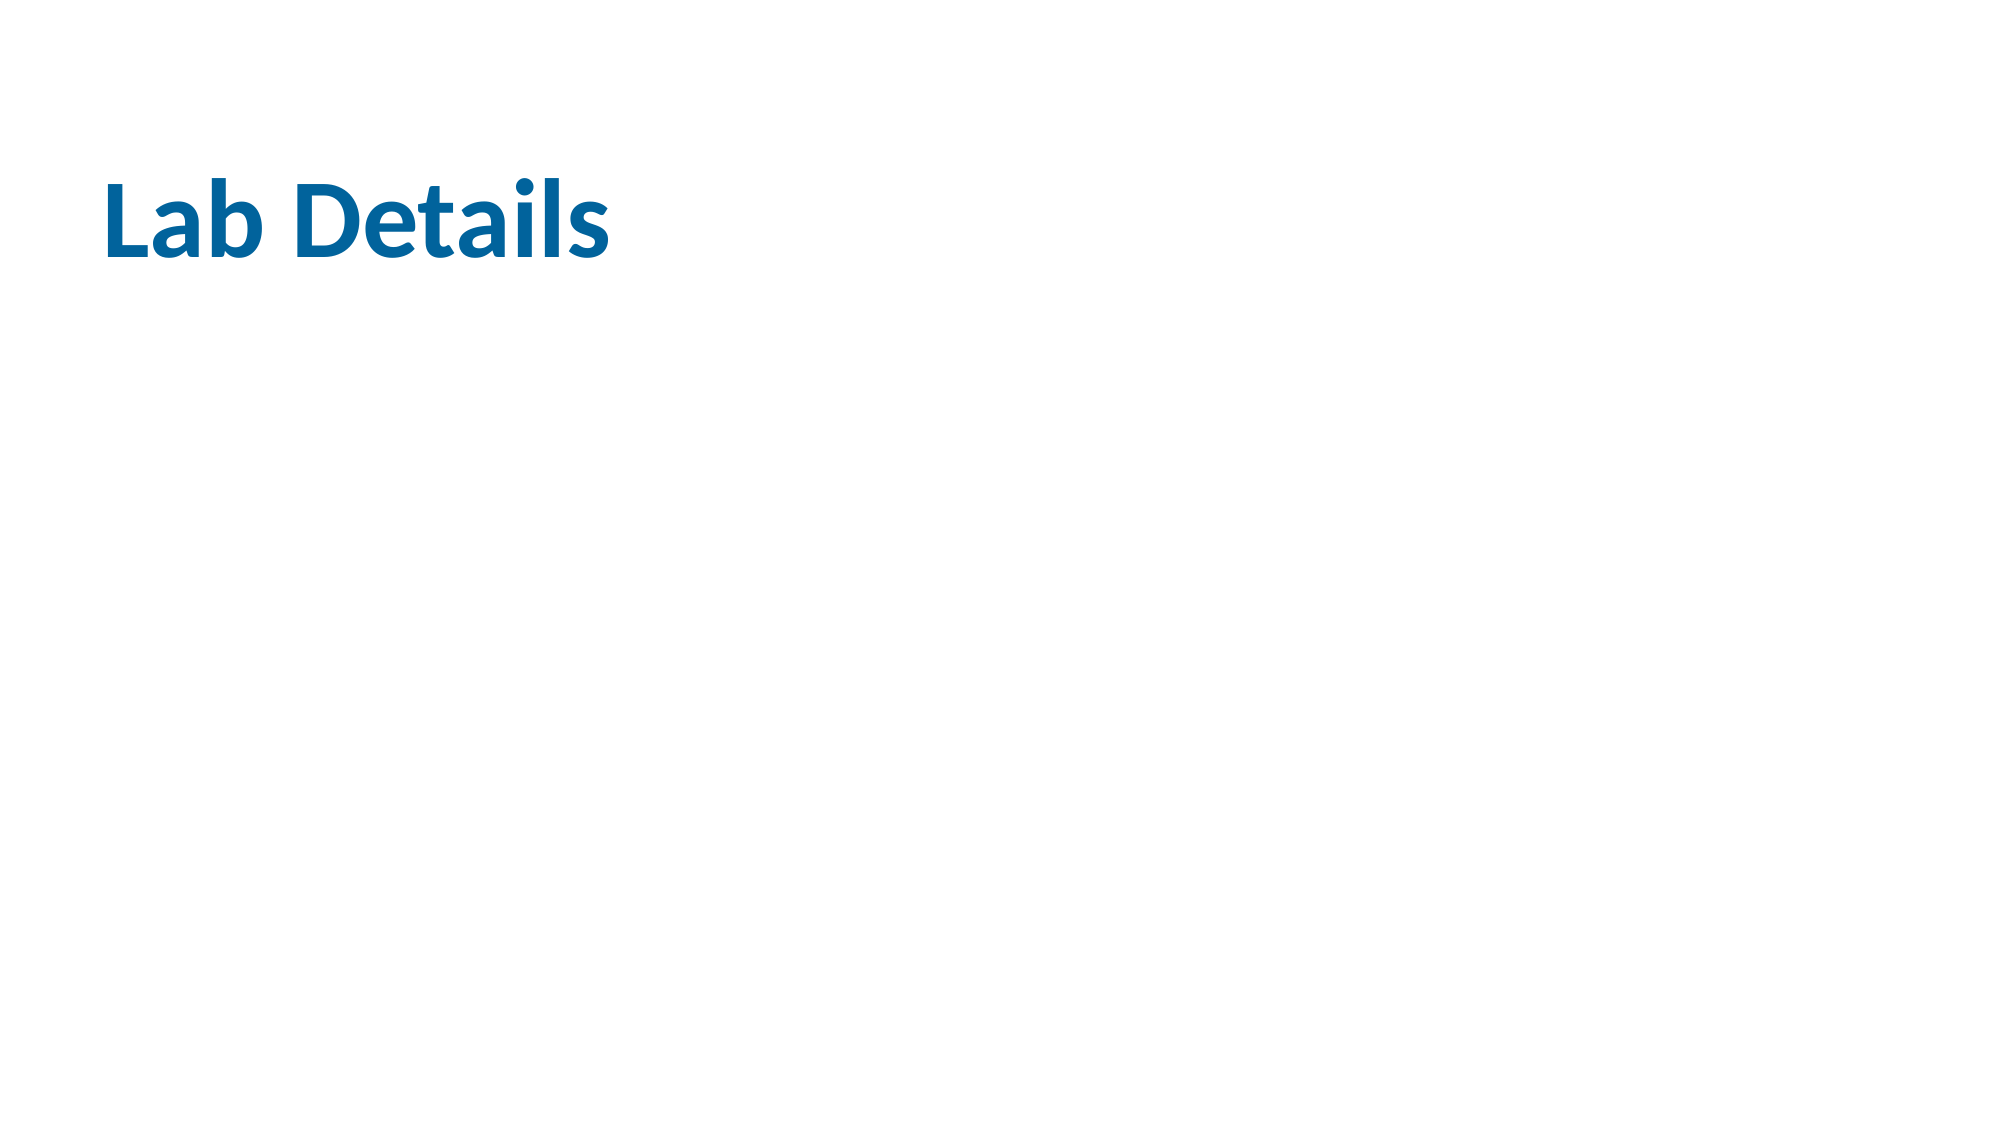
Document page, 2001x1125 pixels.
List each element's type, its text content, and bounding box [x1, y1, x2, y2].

title Lab Details [87, 50, 1838, 375]
